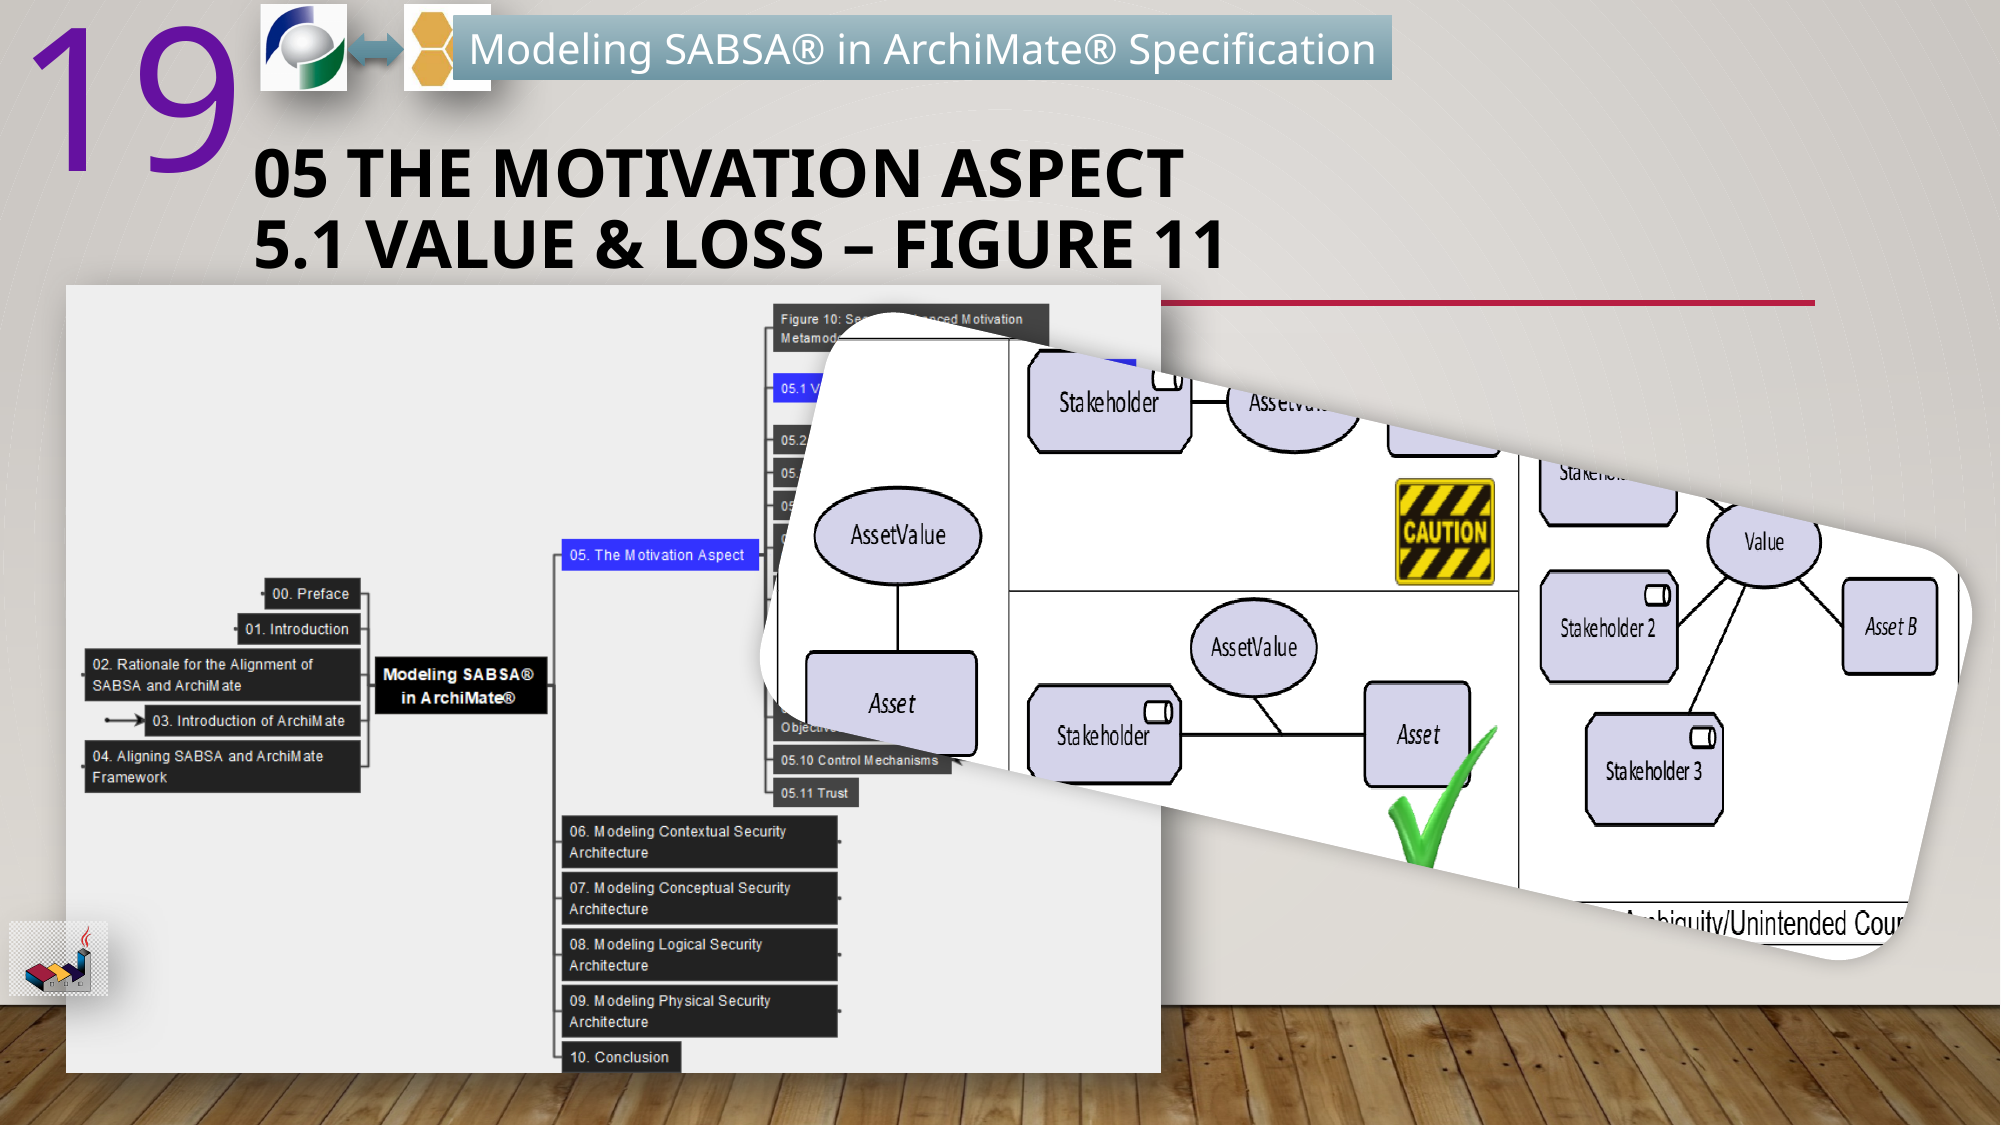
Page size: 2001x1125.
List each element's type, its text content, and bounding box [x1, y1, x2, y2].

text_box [260, 4, 491, 92]
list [66, 285, 1161, 1073]
text_box Modeling SABSA® in ArchiMate® Specification [491, 15, 1392, 80]
title 05 The Motivation Aspect 5.1 Value & Loss – Figure 11 [238, 131, 1814, 305]
picture [0, 1005, 2000, 1125]
picture [777, 372, 1973, 961]
text_box 19 [0, 0, 261, 219]
picture [9, 921, 108, 996]
